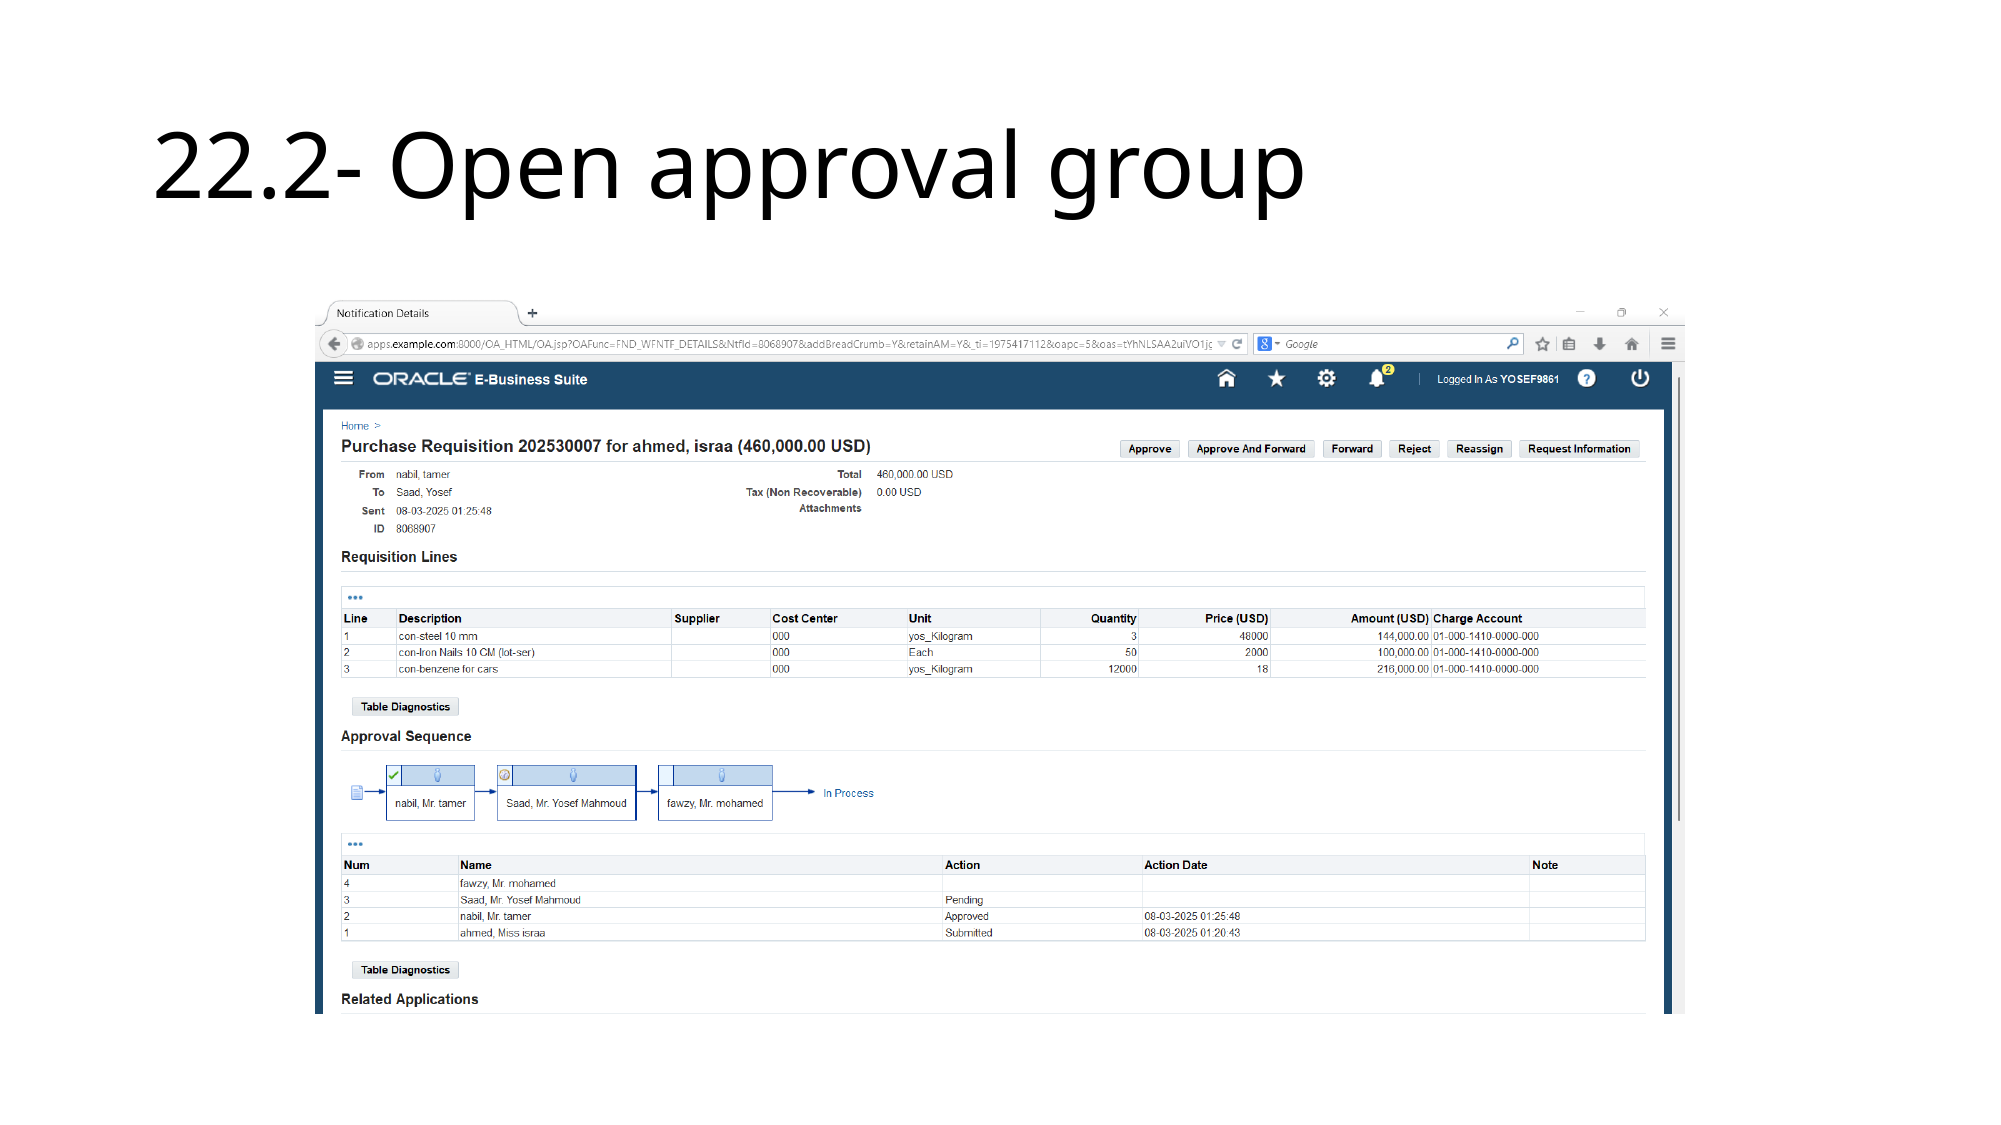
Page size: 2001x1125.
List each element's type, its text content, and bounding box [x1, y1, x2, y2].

title 22.2- Open approval group [137, 59, 1863, 278]
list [315, 299, 1685, 1014]
